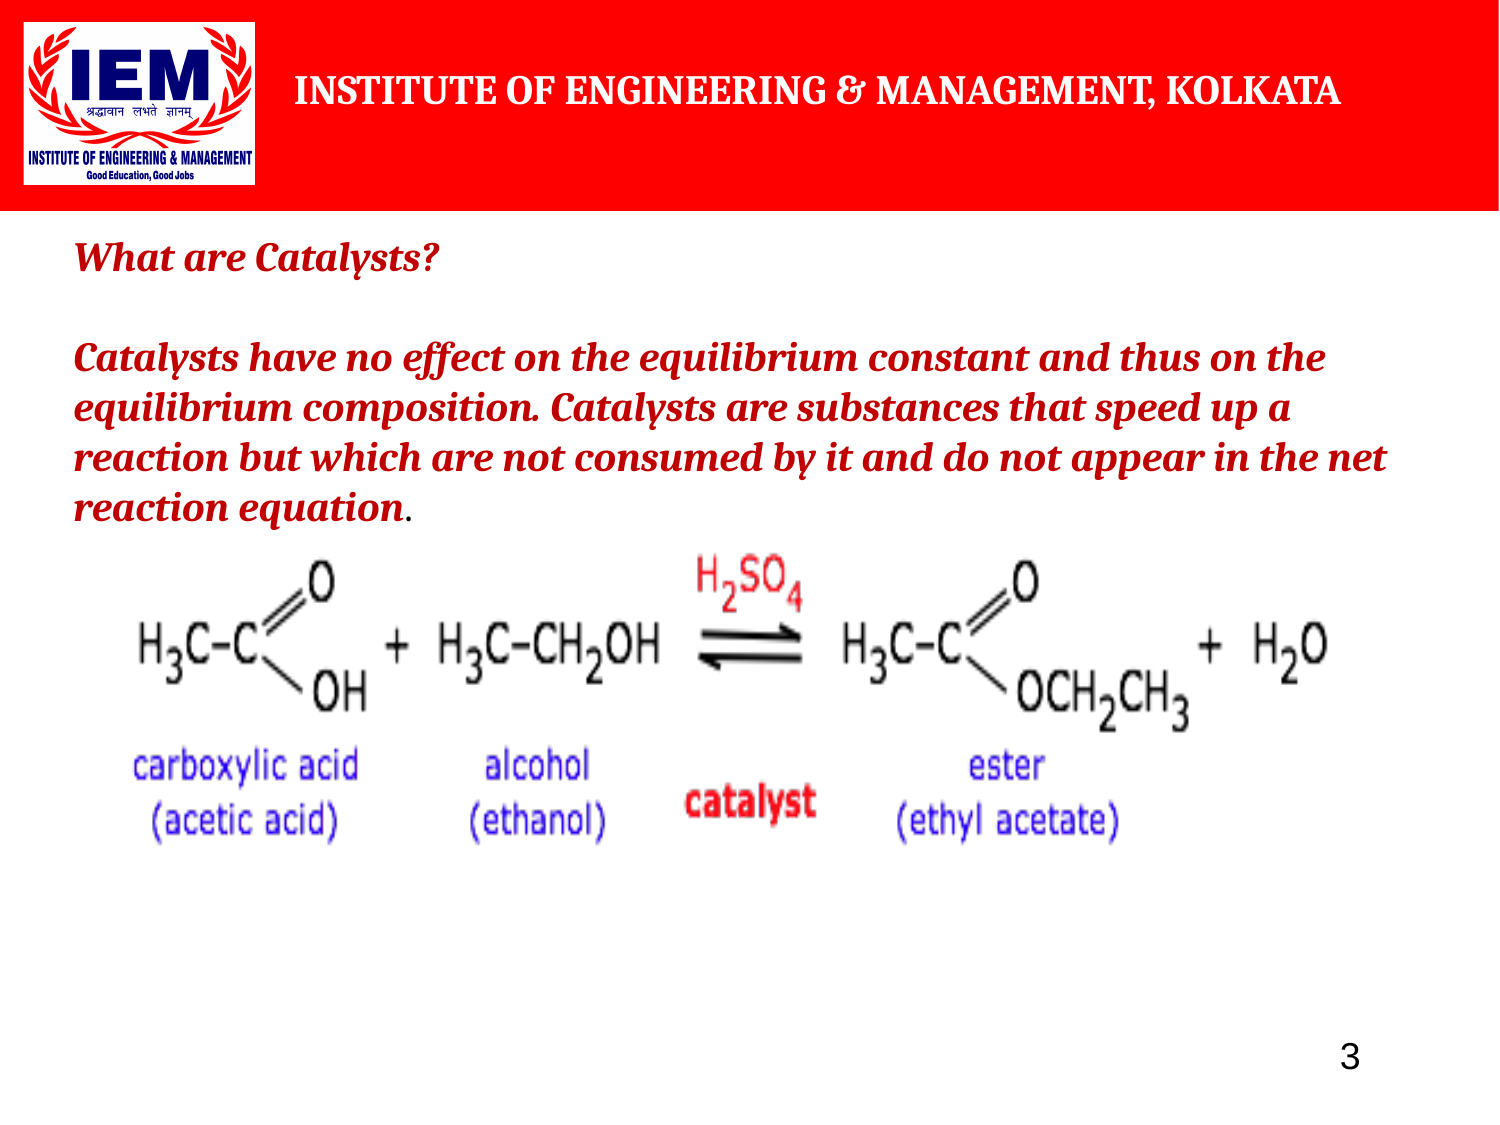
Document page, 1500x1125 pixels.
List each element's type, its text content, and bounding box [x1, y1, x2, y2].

picture [23, 22, 255, 185]
text_box What are Catalysts? Catalysts have no effect on the equilibrium constant and thus on the equilibrium composition. Catalysts are substances that speed up a reaction but which are not consumed by it and do not appear in the net reaction equation. [58, 222, 1467, 688]
picture [116, 538, 1348, 856]
